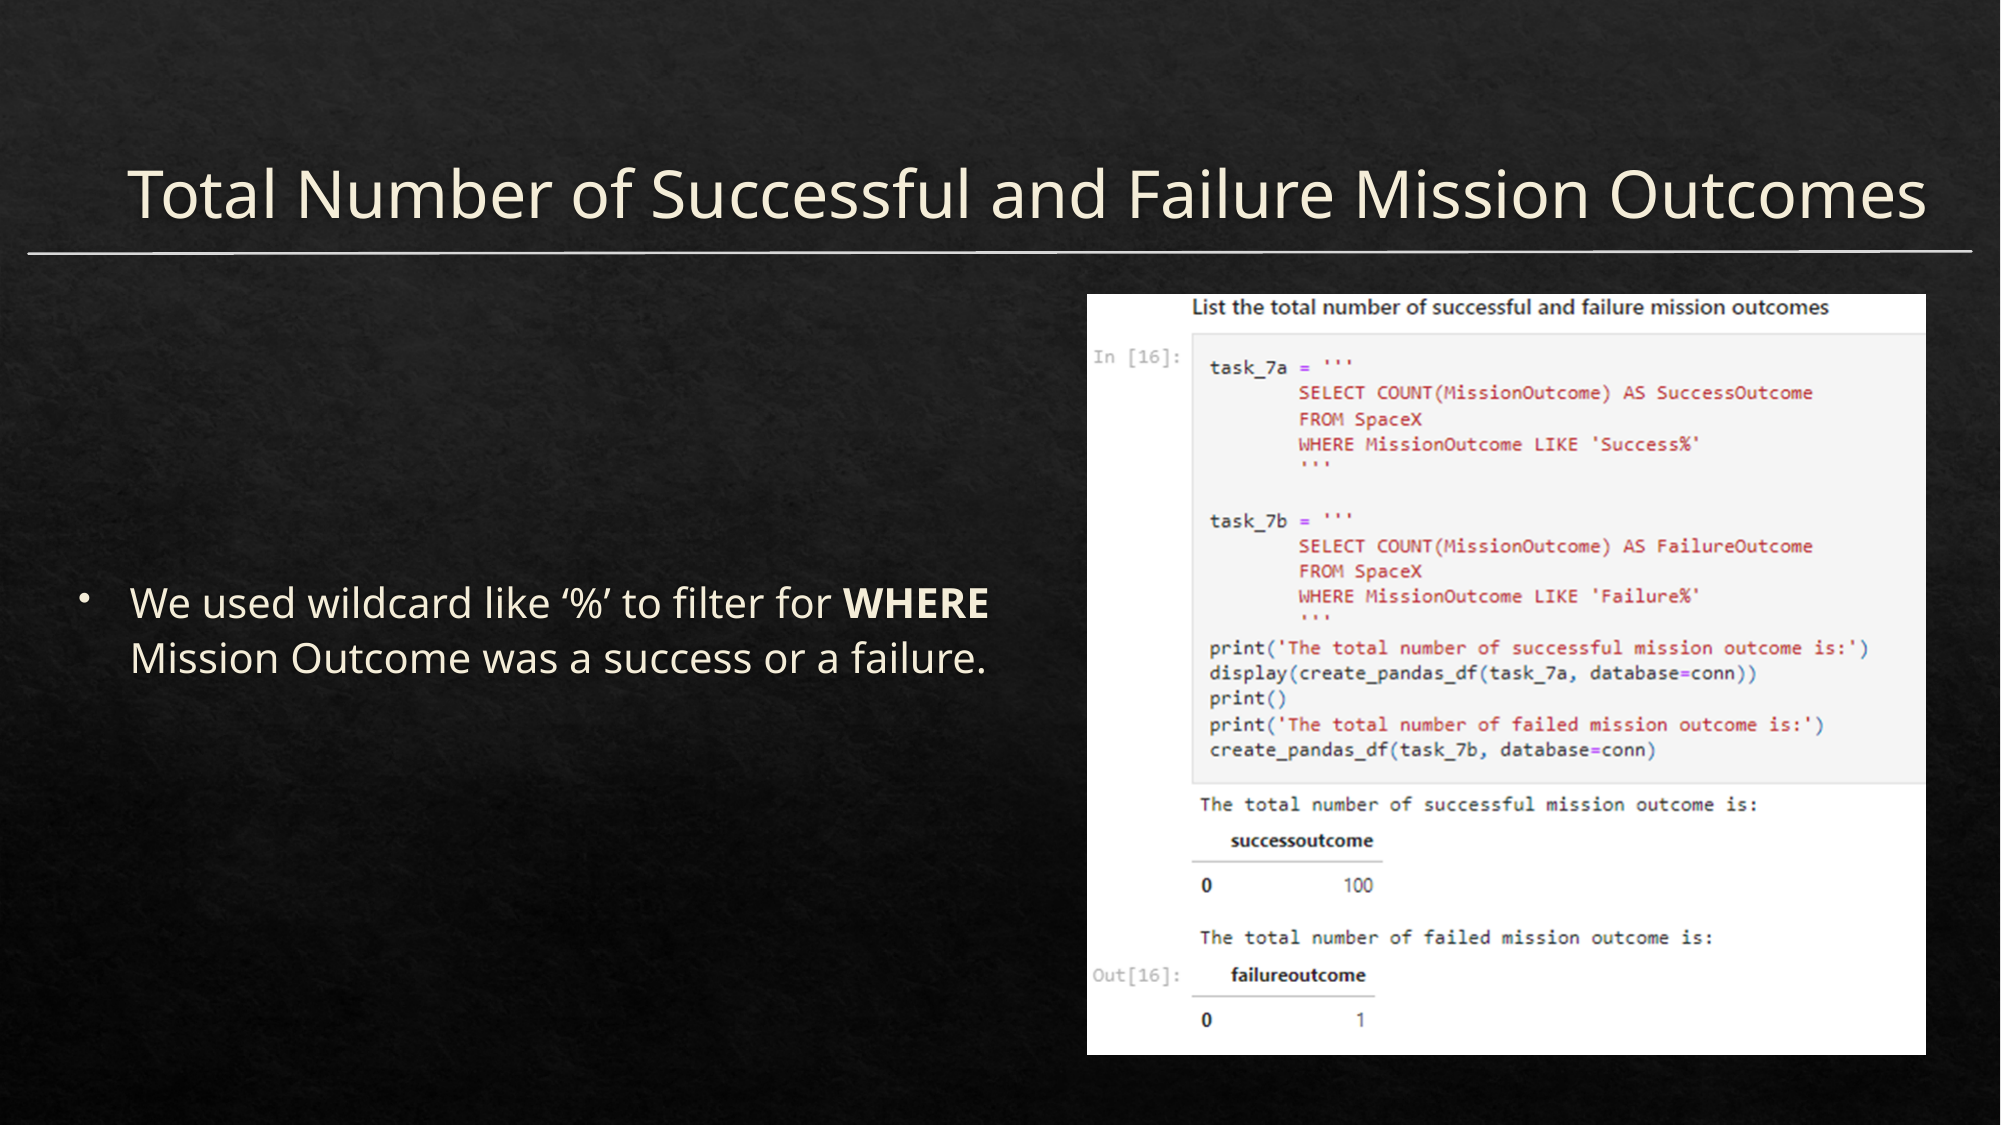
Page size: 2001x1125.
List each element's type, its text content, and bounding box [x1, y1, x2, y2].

text_box We used wildcard like ‘%’ to filter for WHERE Mission Outcome was a success or a failure. [58, 564, 1029, 823]
title Total Number of Successful and Failure Mission Outcomes [58, 92, 1999, 241]
picture [1086, 294, 1926, 1055]
